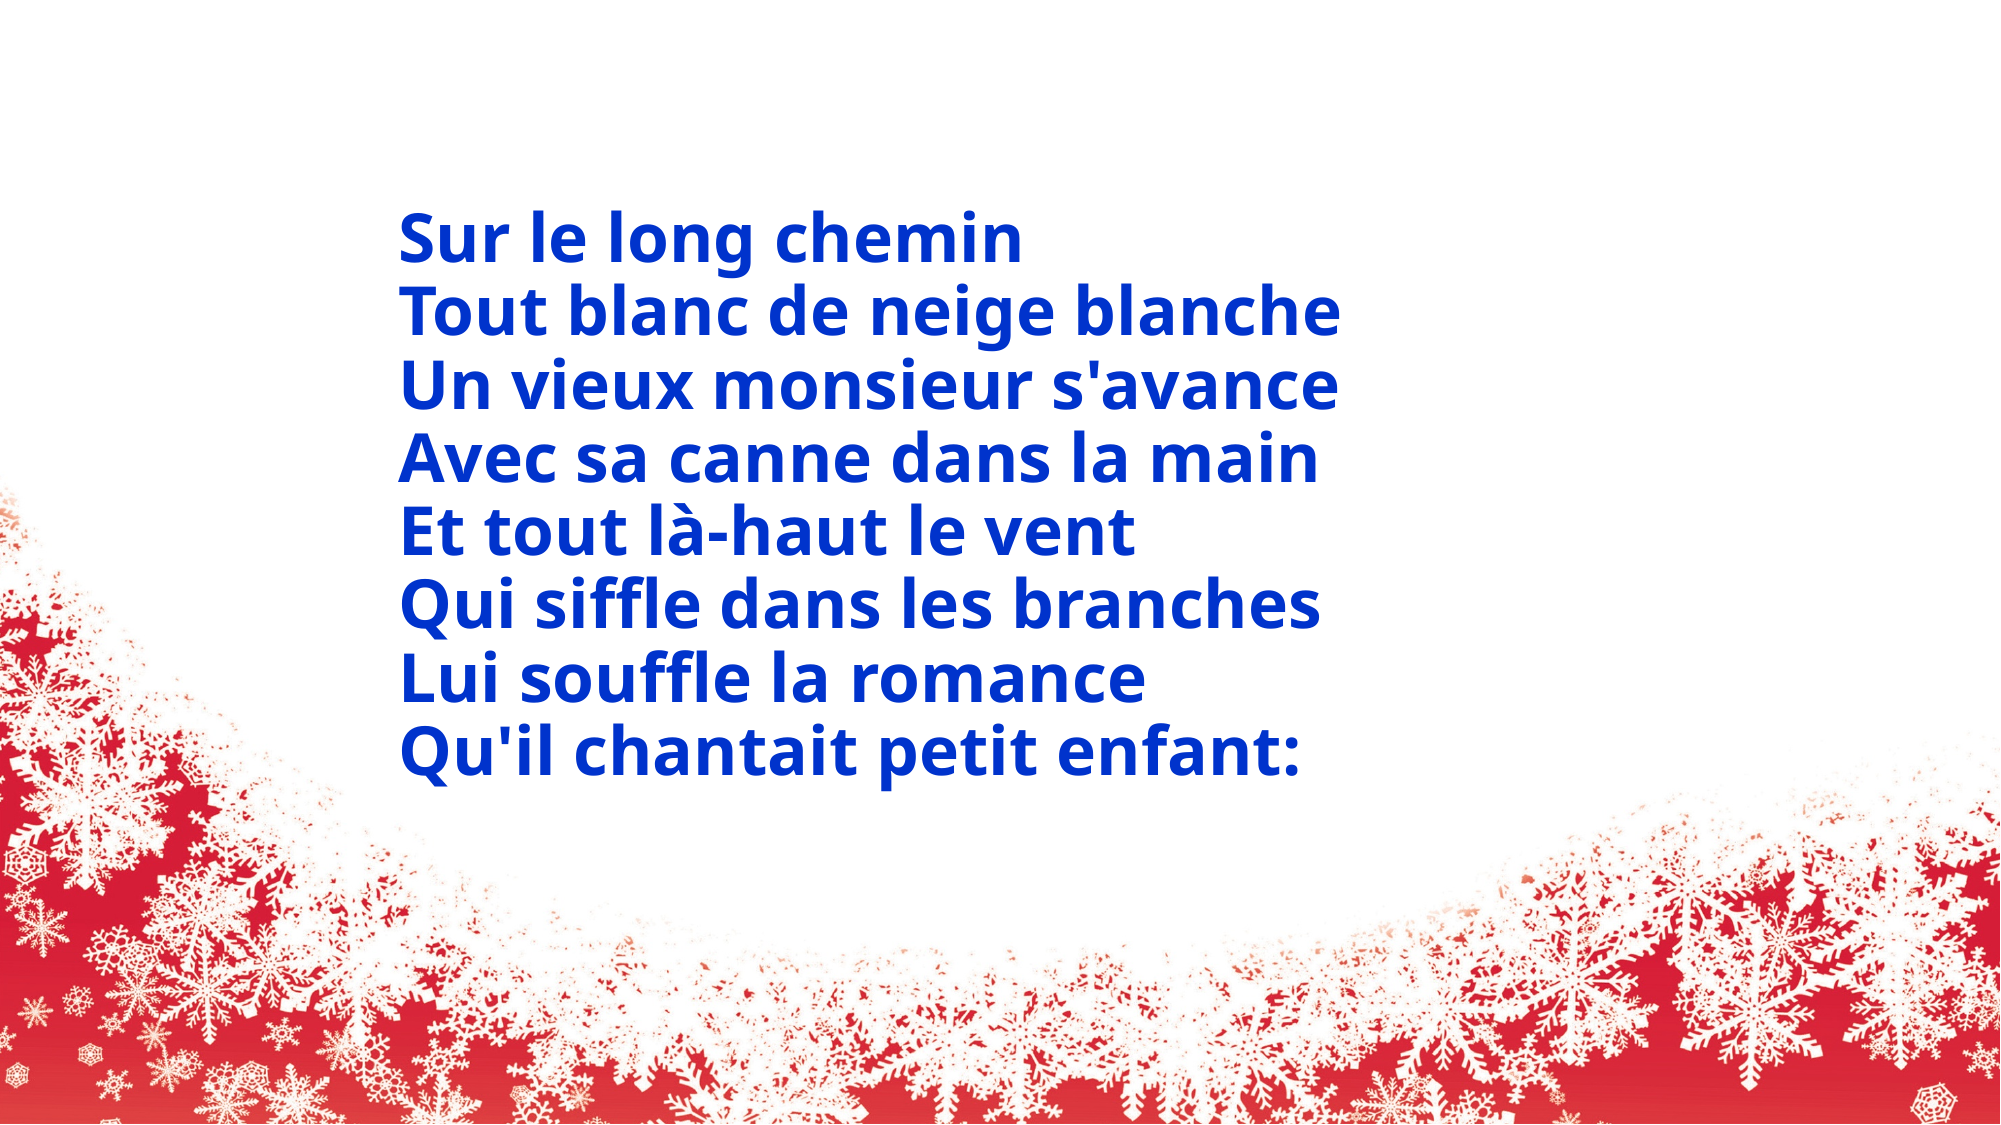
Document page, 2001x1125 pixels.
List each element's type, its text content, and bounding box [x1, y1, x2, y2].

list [0, 449, 2000, 1124]
title Sur le long chemin Tout blanc de neige blanche Un vieux monsieur s'avance Avec sa canne dans la main Et tout là-haut le vent Qui siffle dans les branches Lui souffle la romance Qu'il chantait petit enfant: [383, 122, 1853, 449]
